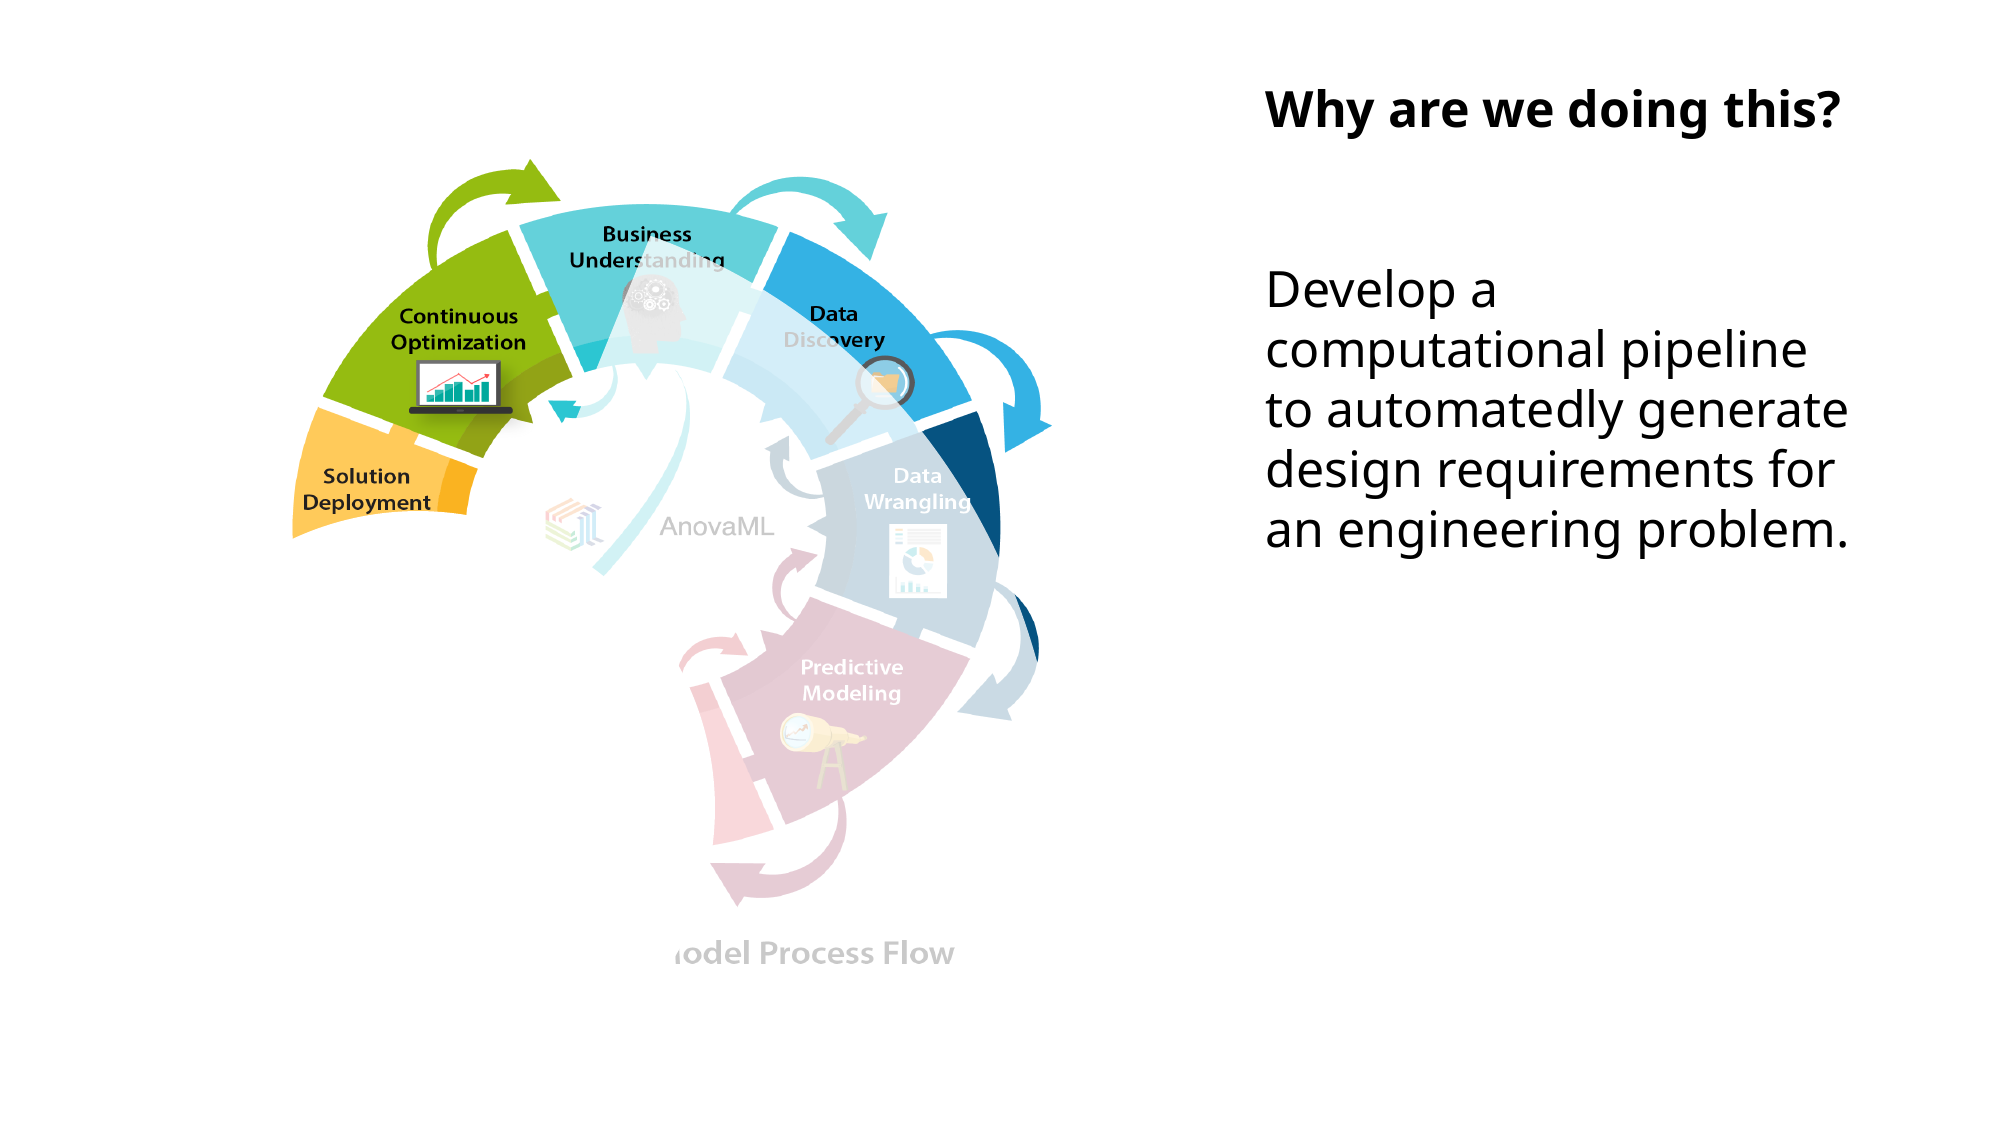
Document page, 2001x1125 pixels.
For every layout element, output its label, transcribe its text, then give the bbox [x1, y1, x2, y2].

text_box Why are we doing this? [1251, 69, 1866, 145]
text_box Develop a computational pipeline to automatedly generate design requirements for an engineering problem. [1251, 249, 1866, 565]
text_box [24, 69, 1152, 1105]
